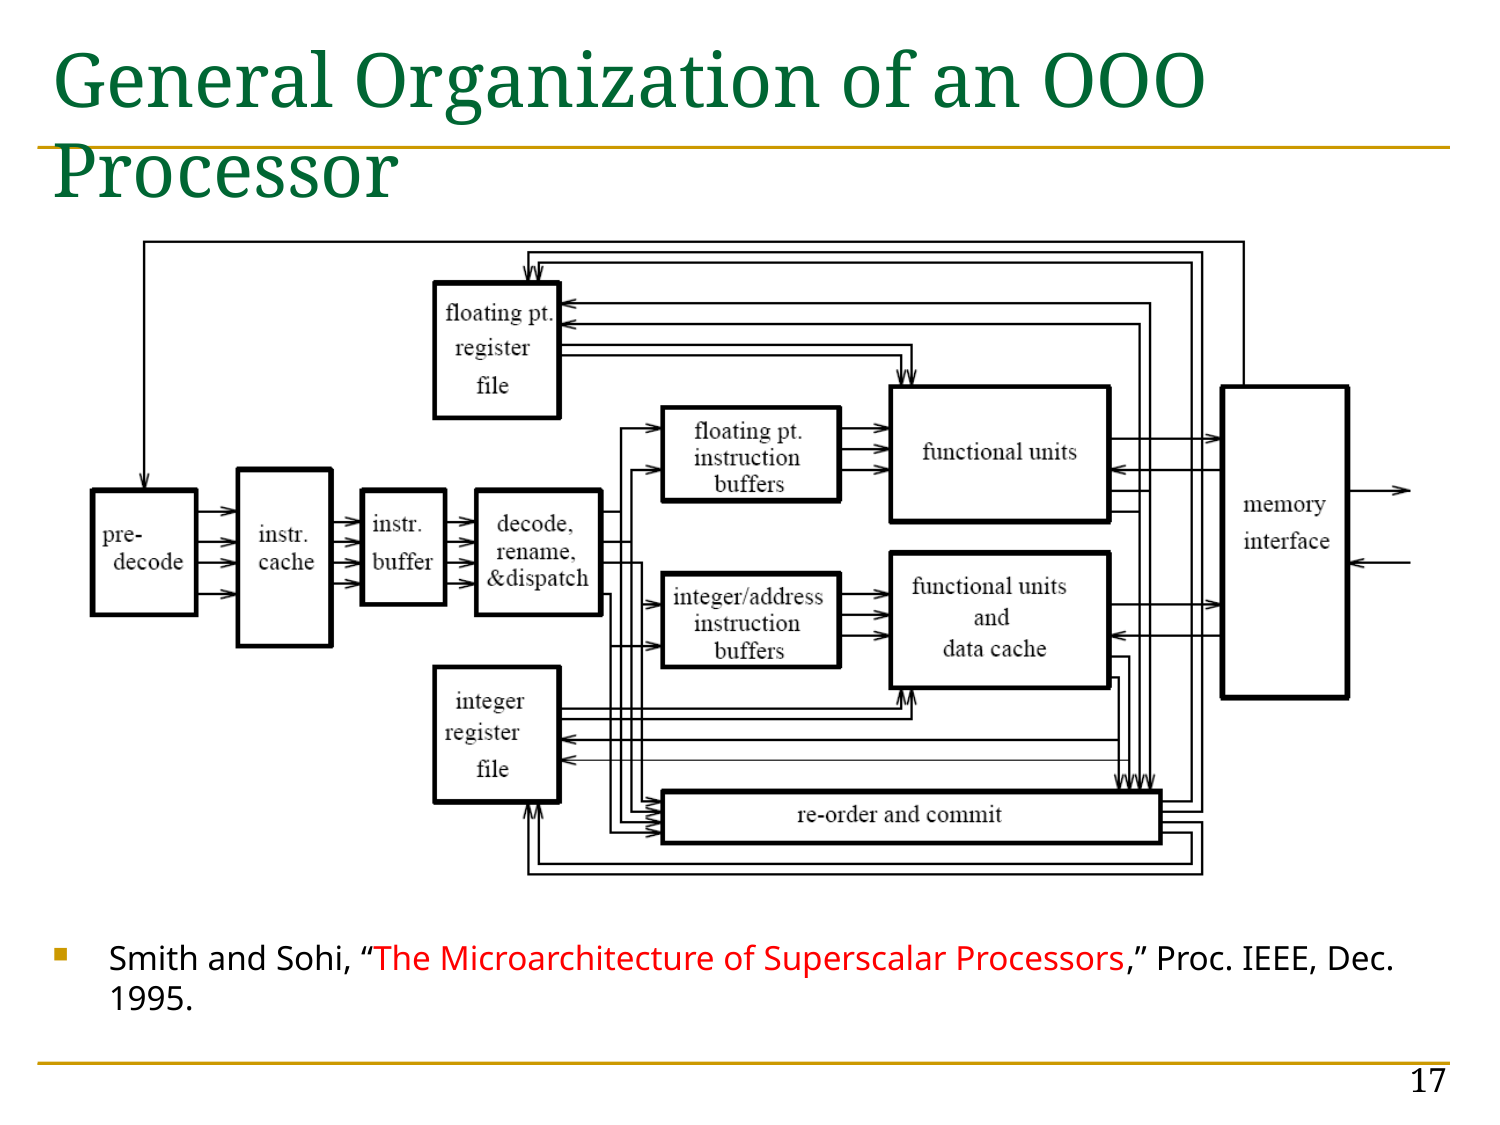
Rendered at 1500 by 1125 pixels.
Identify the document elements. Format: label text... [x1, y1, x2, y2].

picture [62, 199, 1421, 886]
list Smith and Sohi, “The Microarchitecture of Superscalar Processors,” Proc. IEEE, Dec. 1995. [37, 163, 1500, 1016]
title General Organization of an OOO Processor [37, 24, 1500, 163]
slide_number 17 [1111, 1036, 1462, 1112]
